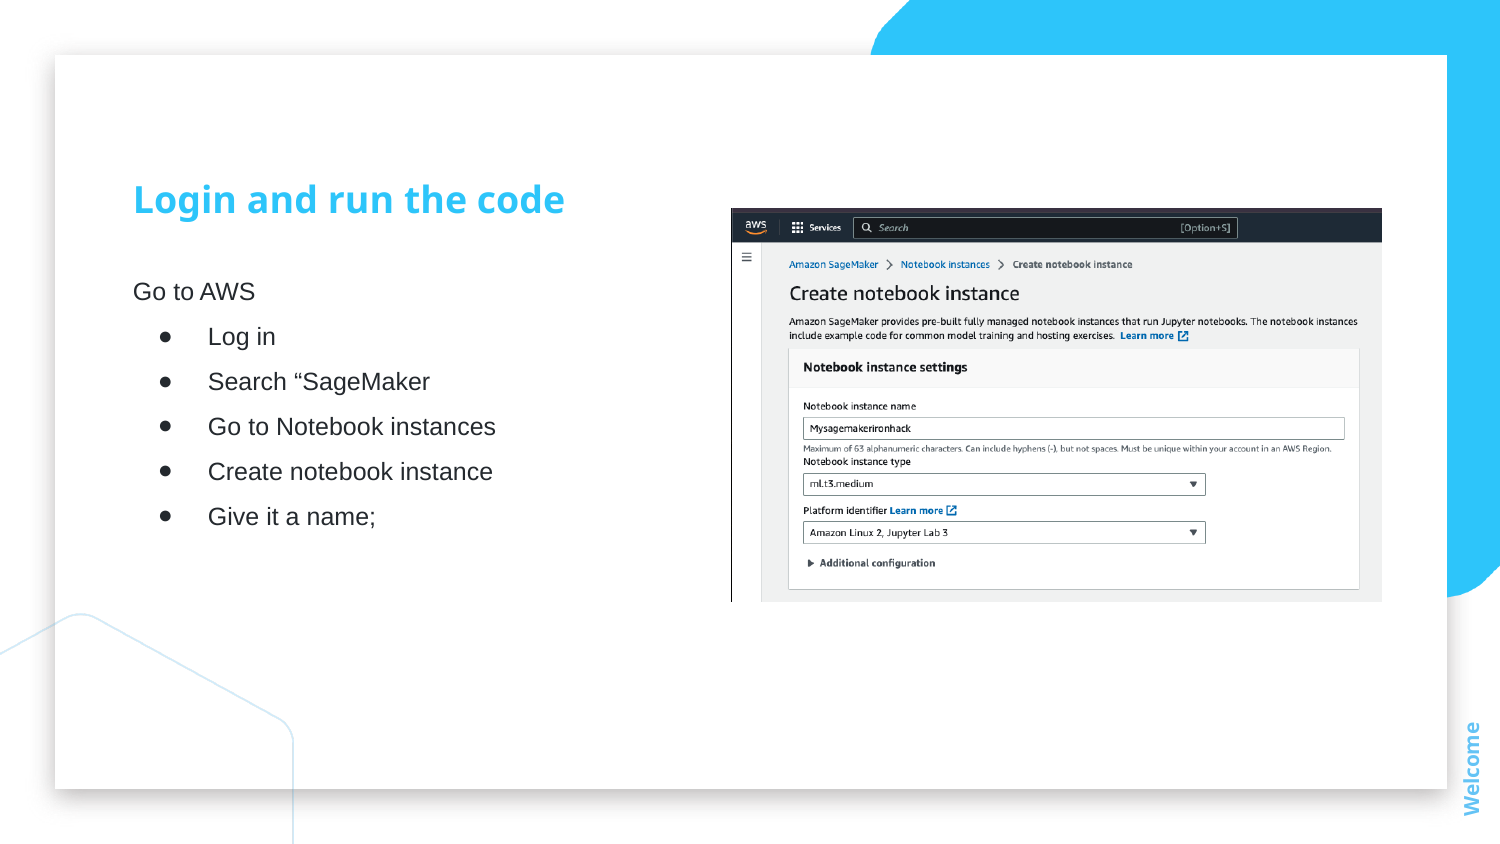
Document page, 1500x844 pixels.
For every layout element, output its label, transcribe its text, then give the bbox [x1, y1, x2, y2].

picture [0, 0, 1500, 844]
text_box Welcome [1444, 580, 1497, 820]
text_box Login and run the code Go to AWS Log in Search “SageMaker Go to Notebook instances Create notebook instance Give it a name; [117, 138, 1383, 729]
